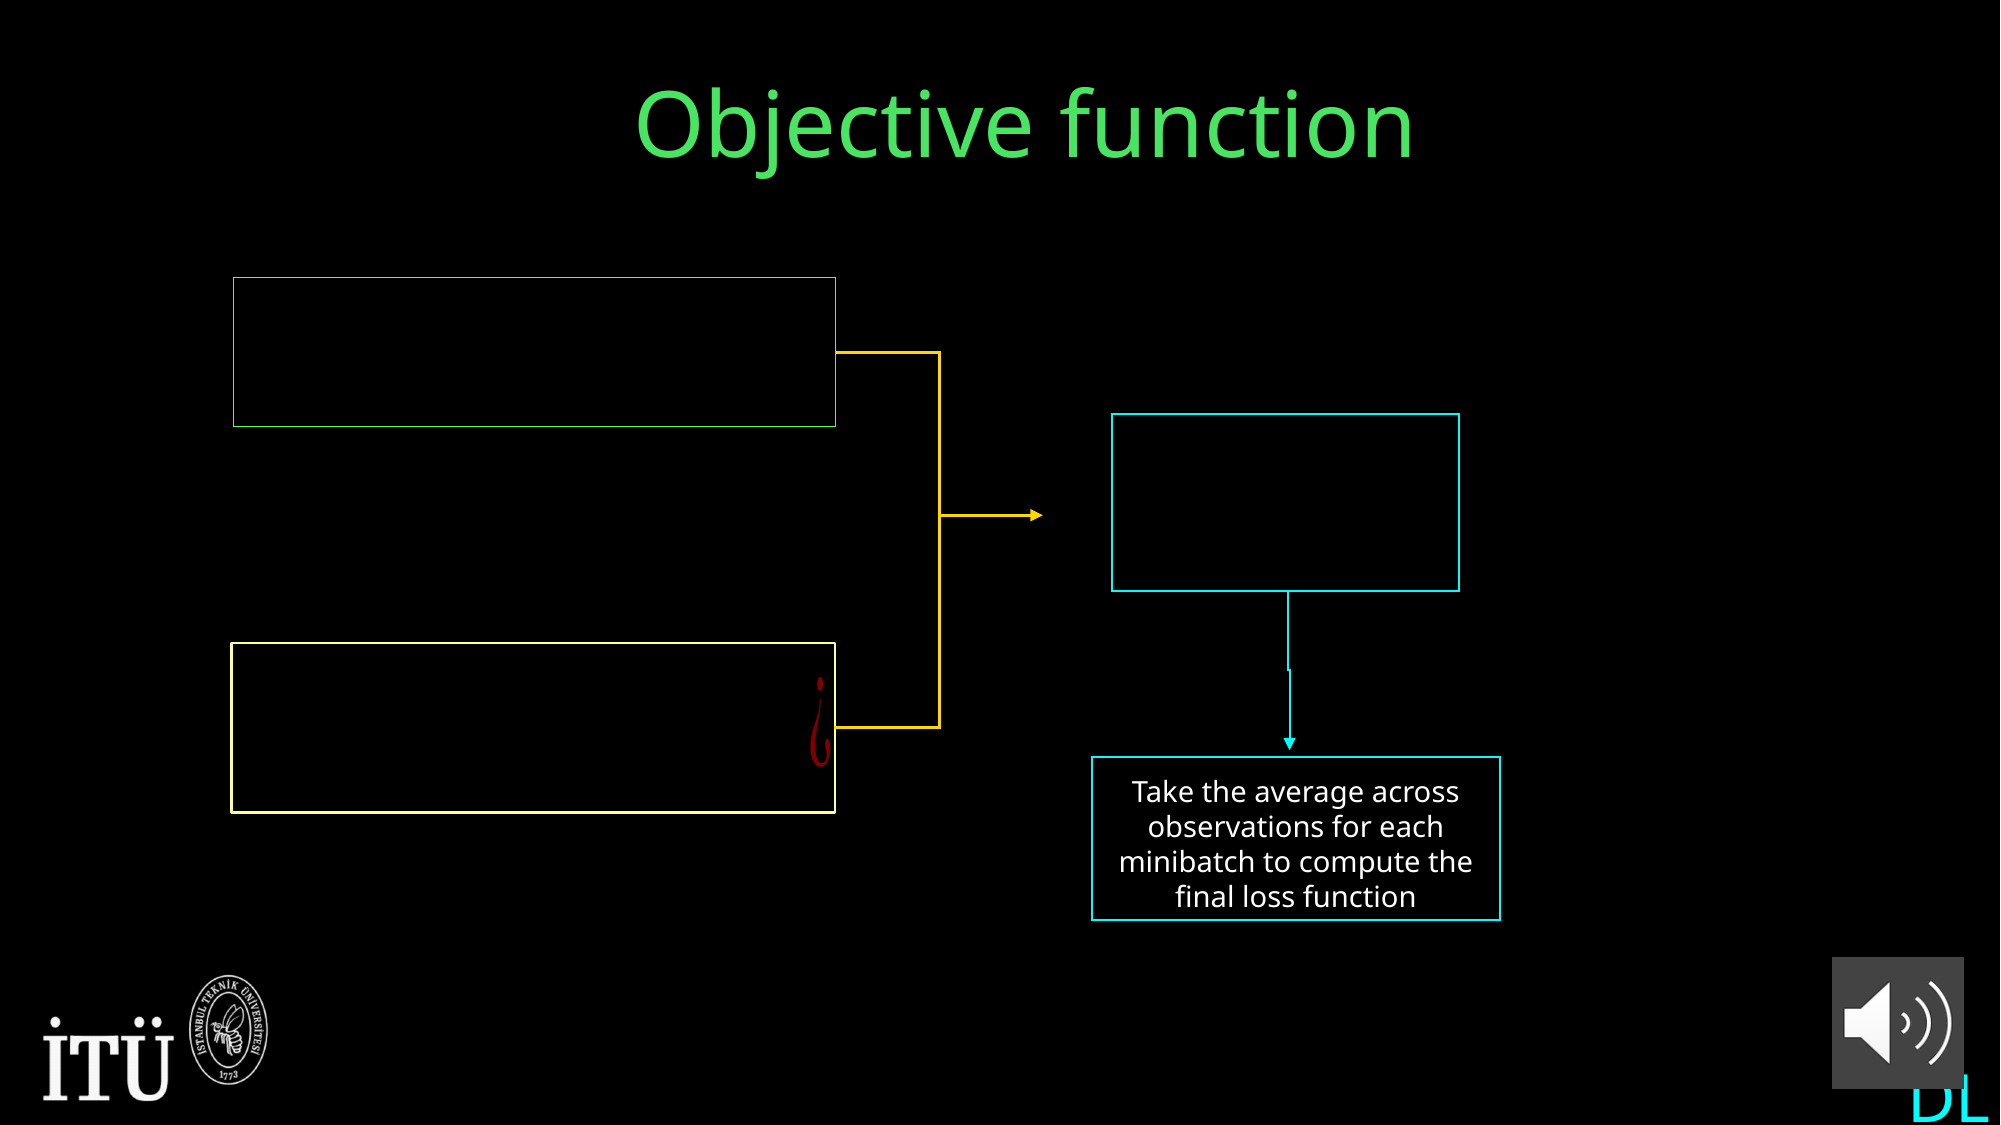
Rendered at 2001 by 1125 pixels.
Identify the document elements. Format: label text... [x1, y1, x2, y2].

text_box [833, 515, 940, 728]
title Objective function [163, 19, 1888, 237]
text_box Take the average across observations for each minibatch to compute the final loss function [1091, 756, 1501, 921]
picture [39, 971, 270, 1104]
text_box [1111, 413, 1460, 592]
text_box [835, 396, 1043, 516]
picture [1831, 956, 1965, 1090]
